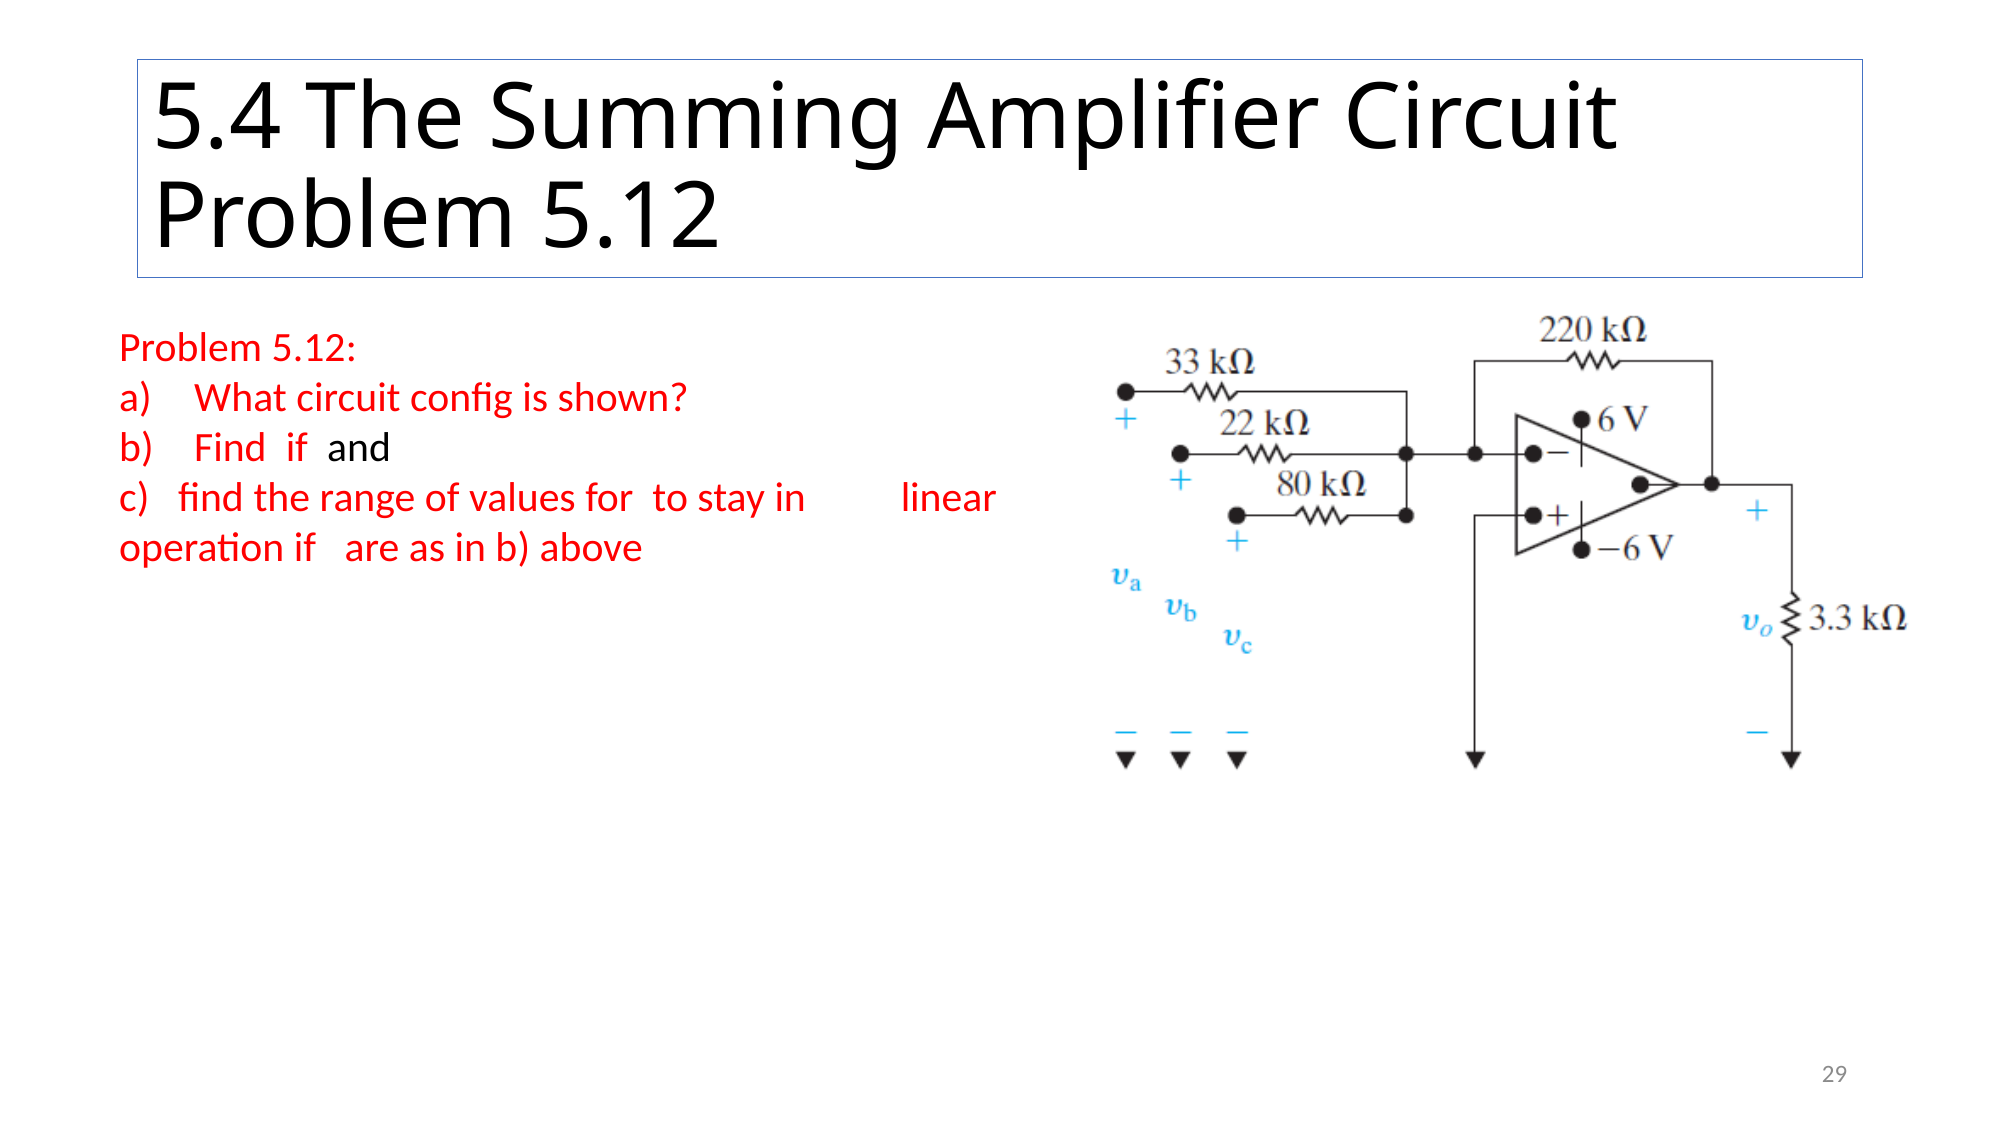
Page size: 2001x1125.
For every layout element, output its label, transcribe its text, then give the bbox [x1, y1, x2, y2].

picture [1082, 313, 1917, 793]
title 5.4 The Summing Amplifier Circuit Problem 5.12 [137, 59, 1863, 278]
slide_number 29 [1412, 1042, 1863, 1103]
